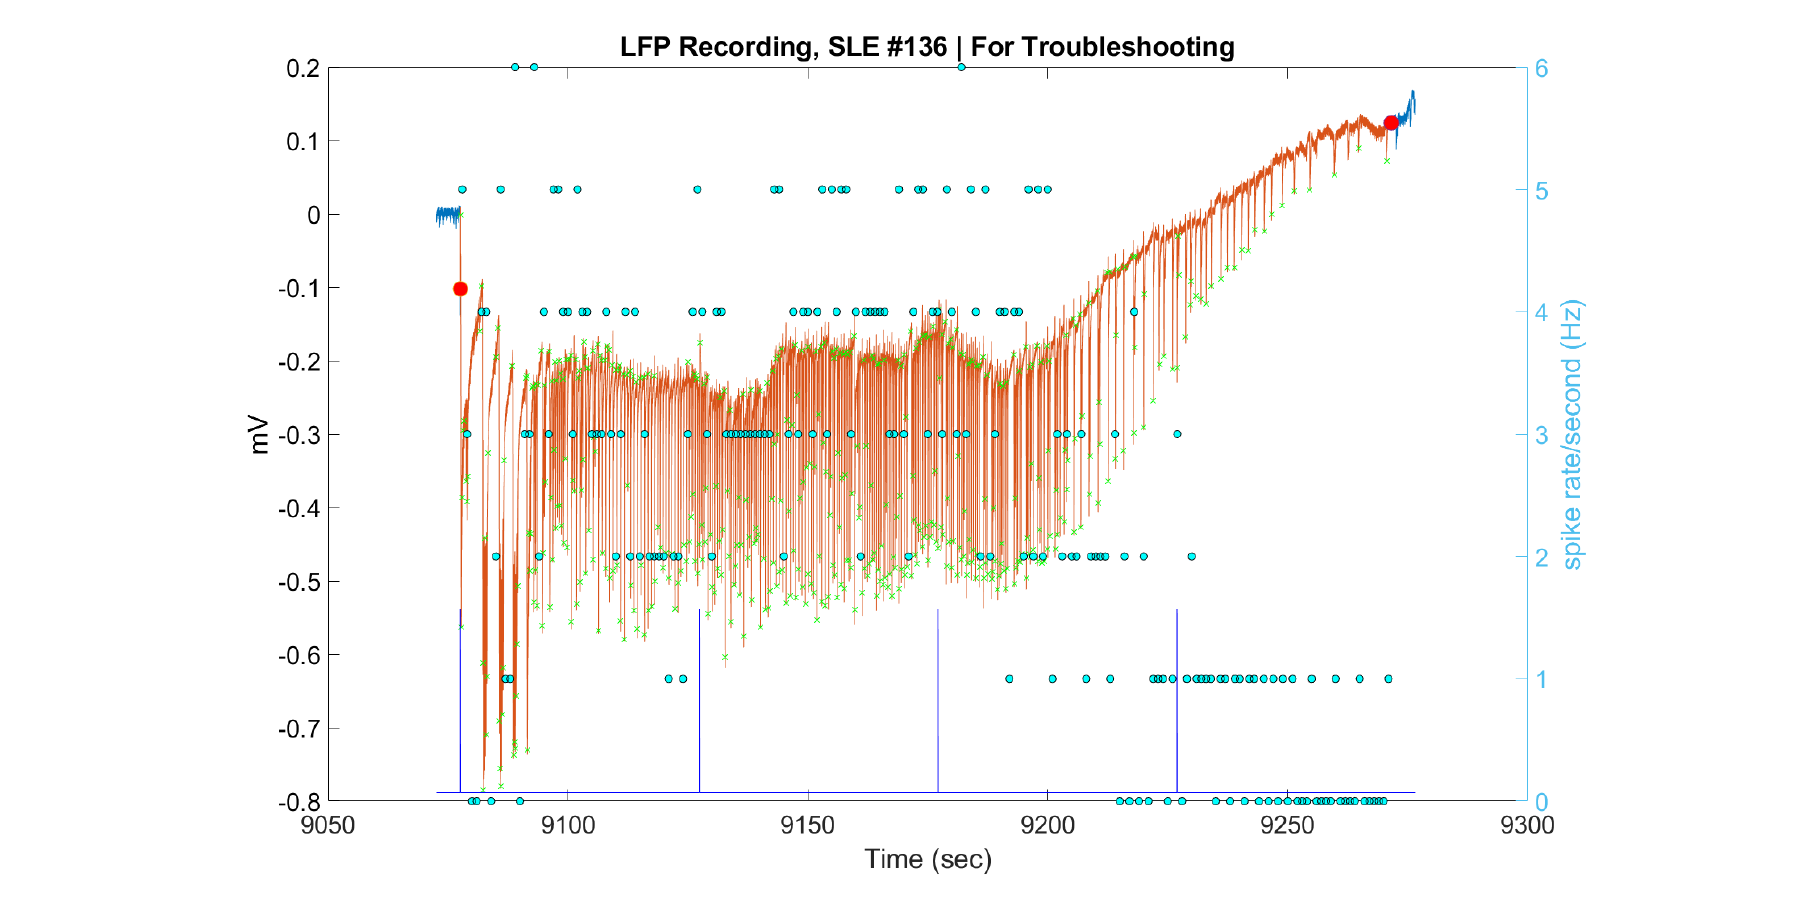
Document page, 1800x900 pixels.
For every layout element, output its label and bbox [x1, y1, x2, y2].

picture [126, 0, 1674, 900]
